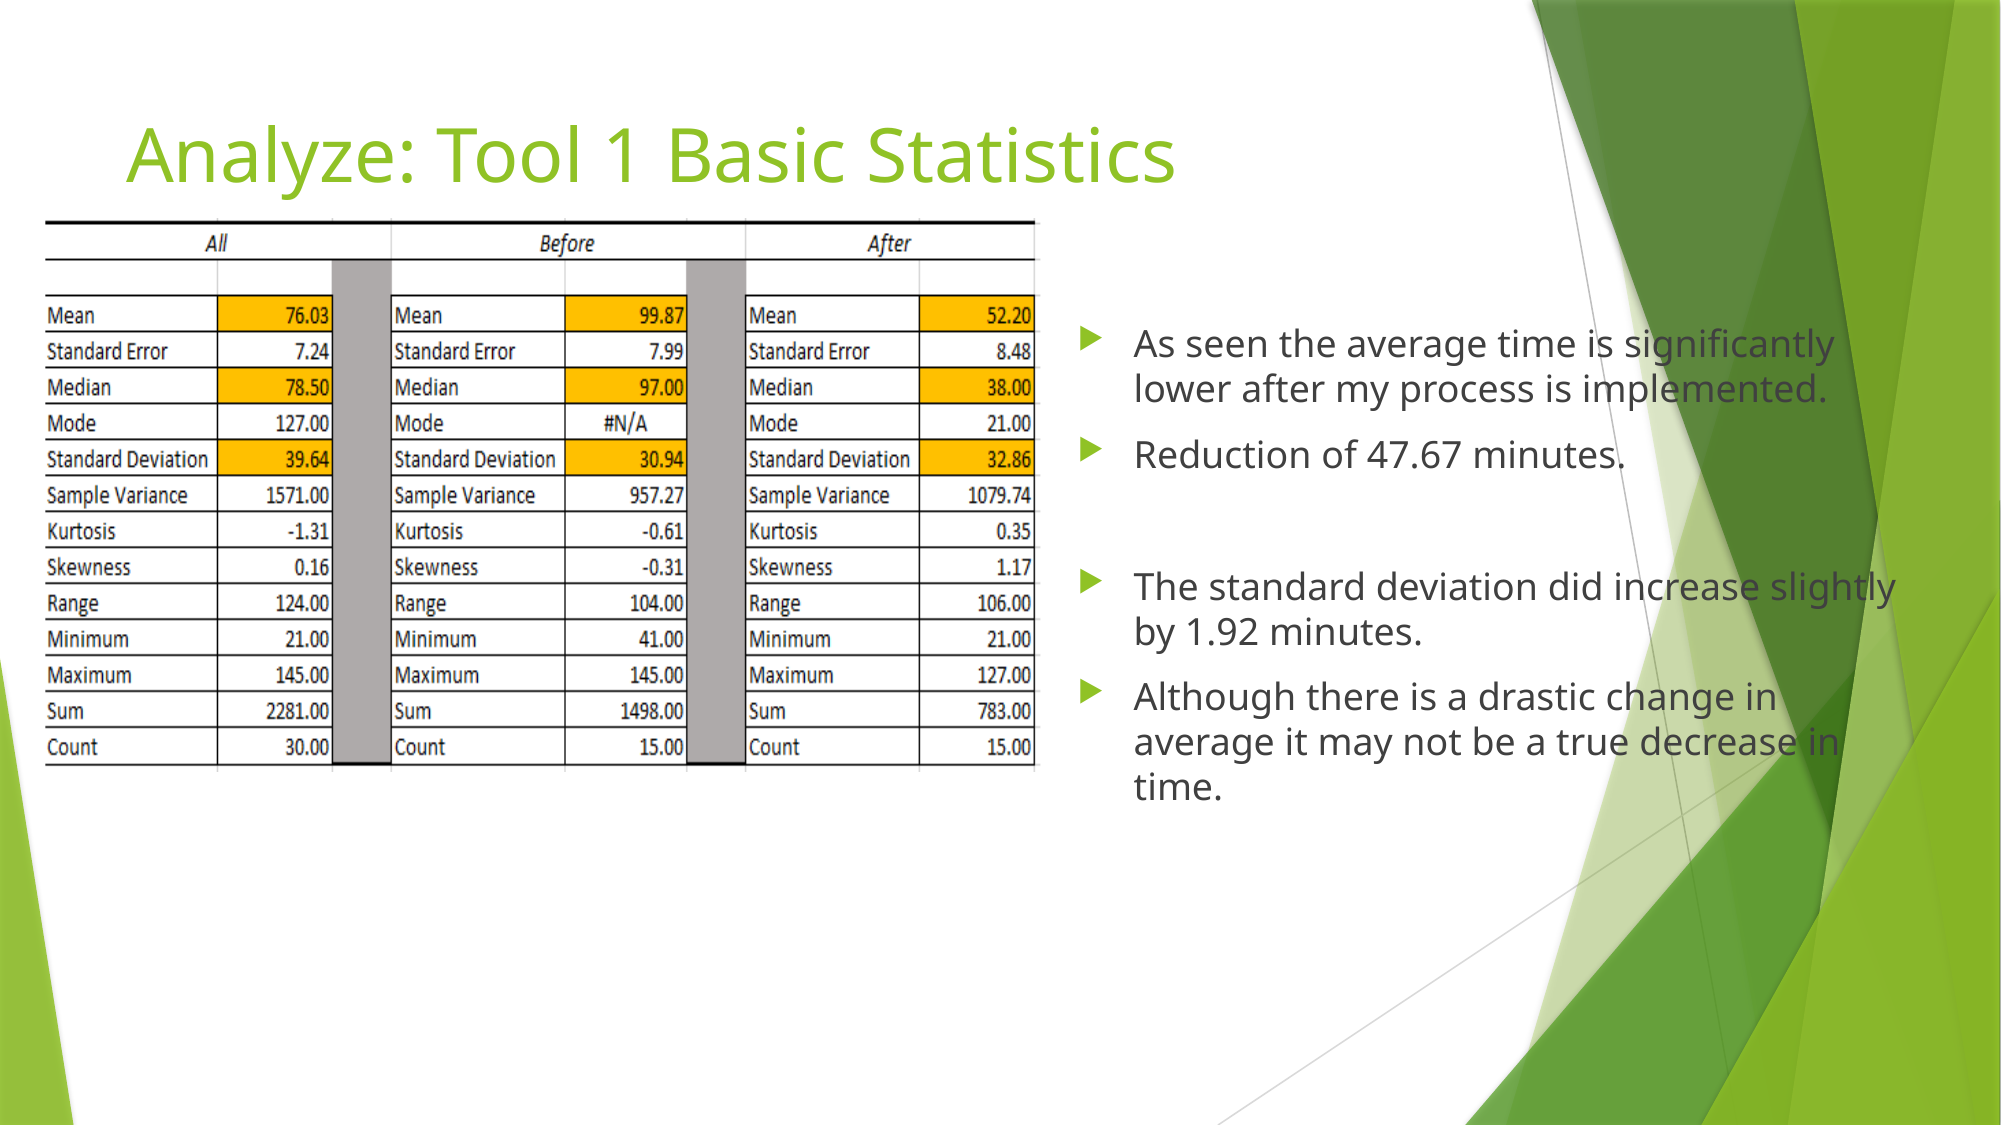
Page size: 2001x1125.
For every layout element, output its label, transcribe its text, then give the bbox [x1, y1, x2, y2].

picture [44, 217, 1041, 772]
list As seen the average time is significantly lower after my process is implemented. Reduction of 47.67 minutes. The standard deviation did increase slightly by 1.92 minutes. Although there is a drastic change in average it may not be a true decrease in time. [1062, 312, 1930, 1066]
title Analyze: Tool 1 Basic Statistics [111, 99, 1522, 317]
